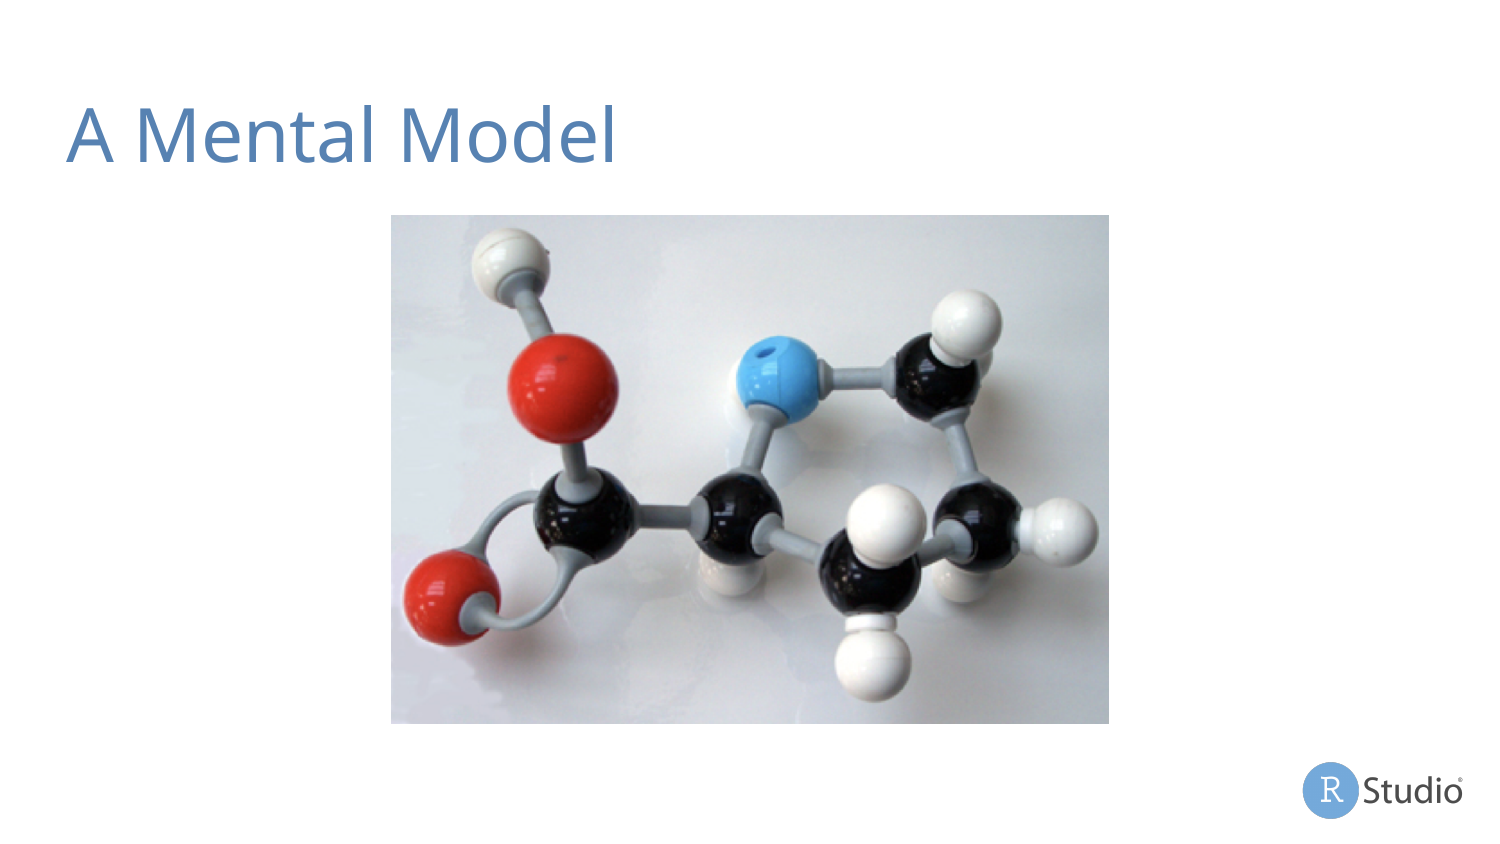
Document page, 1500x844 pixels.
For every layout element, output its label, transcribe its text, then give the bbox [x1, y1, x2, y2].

title A Mental Model [51, 72, 1449, 189]
picture [390, 215, 1110, 724]
picture [1302, 762, 1463, 819]
